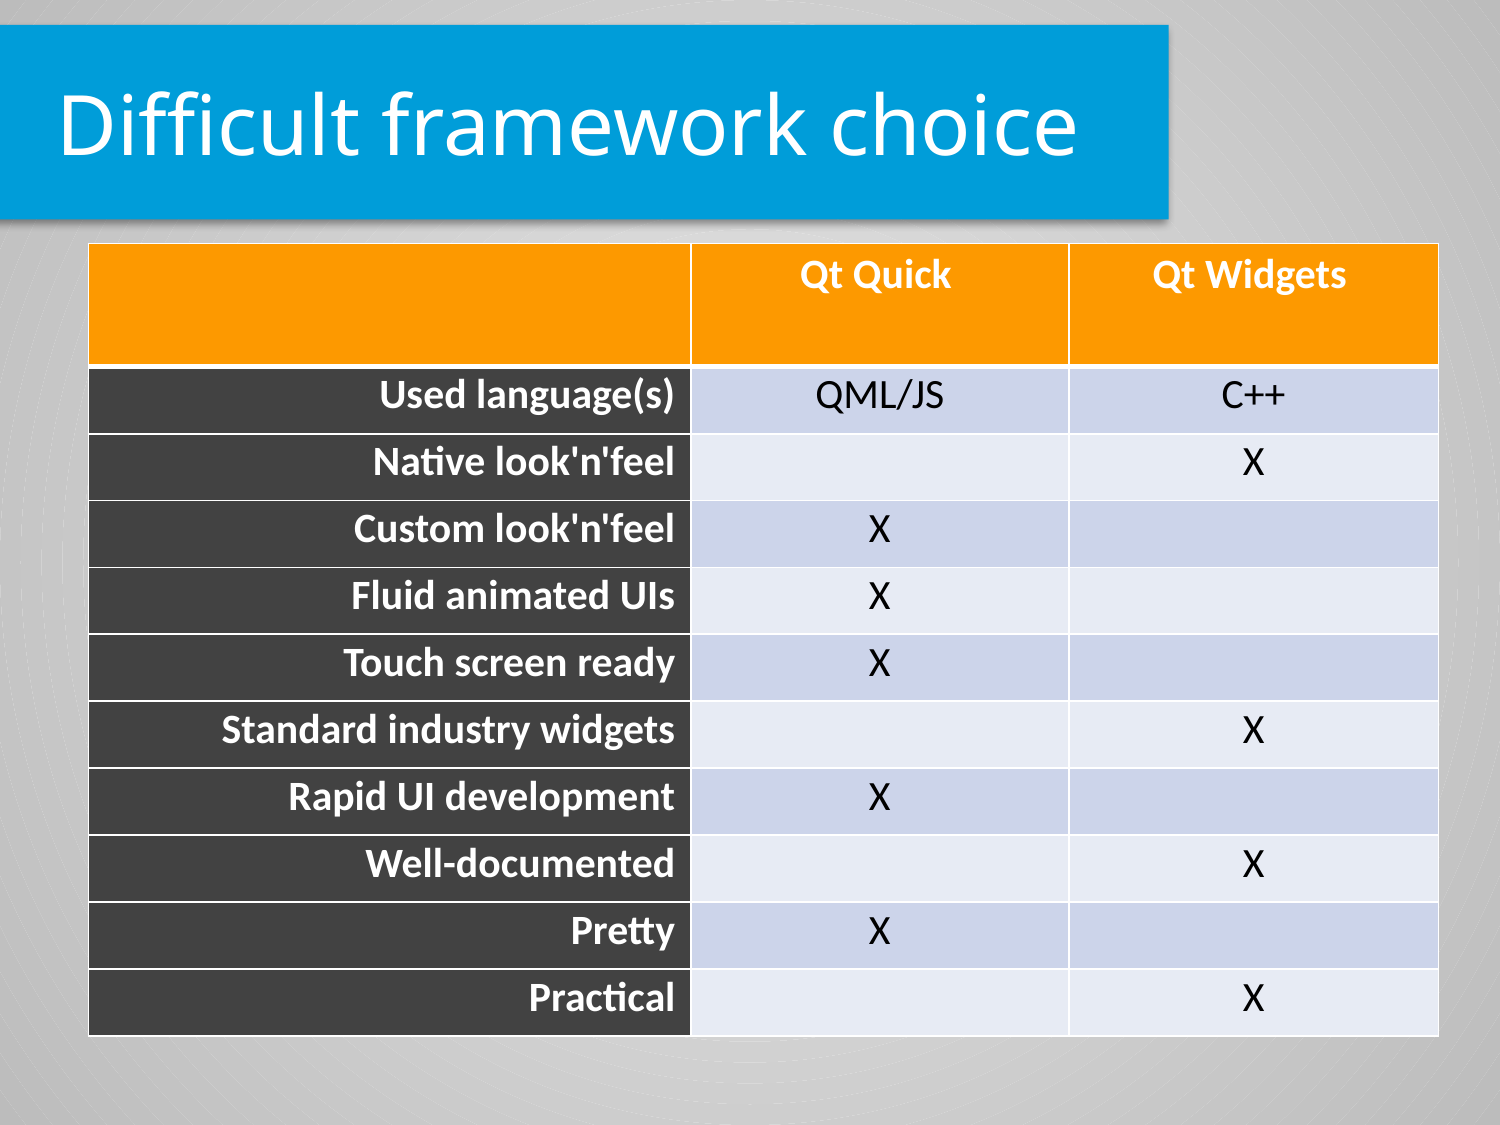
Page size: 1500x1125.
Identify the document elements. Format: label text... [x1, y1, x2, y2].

table_cell [1070, 903, 1438, 968]
table_cell C++ [1070, 369, 1438, 433]
table_header Qt Widgets [1070, 244, 1438, 364]
table_cell [692, 970, 1068, 1035]
table_cell Practical [89, 970, 690, 1035]
table_cell X [692, 568, 1068, 633]
table_cell [1070, 769, 1438, 834]
table_cell [692, 836, 1068, 901]
table_cell QML/JS [692, 369, 1068, 433]
table_cell Rapid UI development [89, 769, 690, 834]
table_cell X [692, 635, 1068, 700]
table_cell X [1070, 970, 1438, 1035]
table_cell [692, 435, 1068, 500]
table_cell Standard industry widgets [89, 702, 690, 767]
table_header [89, 244, 690, 364]
table_cell Well-documented [89, 836, 690, 901]
table_cell [1070, 501, 1438, 567]
table_cell X [692, 769, 1068, 834]
table_cell [692, 702, 1068, 767]
table_cell Pretty [89, 903, 690, 968]
table_cell [1070, 635, 1438, 700]
table_cell X [692, 903, 1068, 968]
text_box Difficult framework choice [0, 24, 1169, 220]
table_cell X [1070, 702, 1438, 767]
table_cell Used language(s) [89, 369, 690, 433]
table_cell Native look'n'feel [89, 435, 690, 500]
table_cell X [692, 501, 1068, 567]
table_header Qt Quick [692, 244, 1068, 364]
table_cell X [1070, 435, 1438, 500]
table_cell Touch screen ready [89, 635, 690, 700]
table_cell Custom look'n'feel [89, 501, 690, 567]
table_cell [1070, 568, 1438, 633]
table_cell X [1070, 836, 1438, 901]
table_cell Fluid animated UIs [89, 568, 690, 633]
